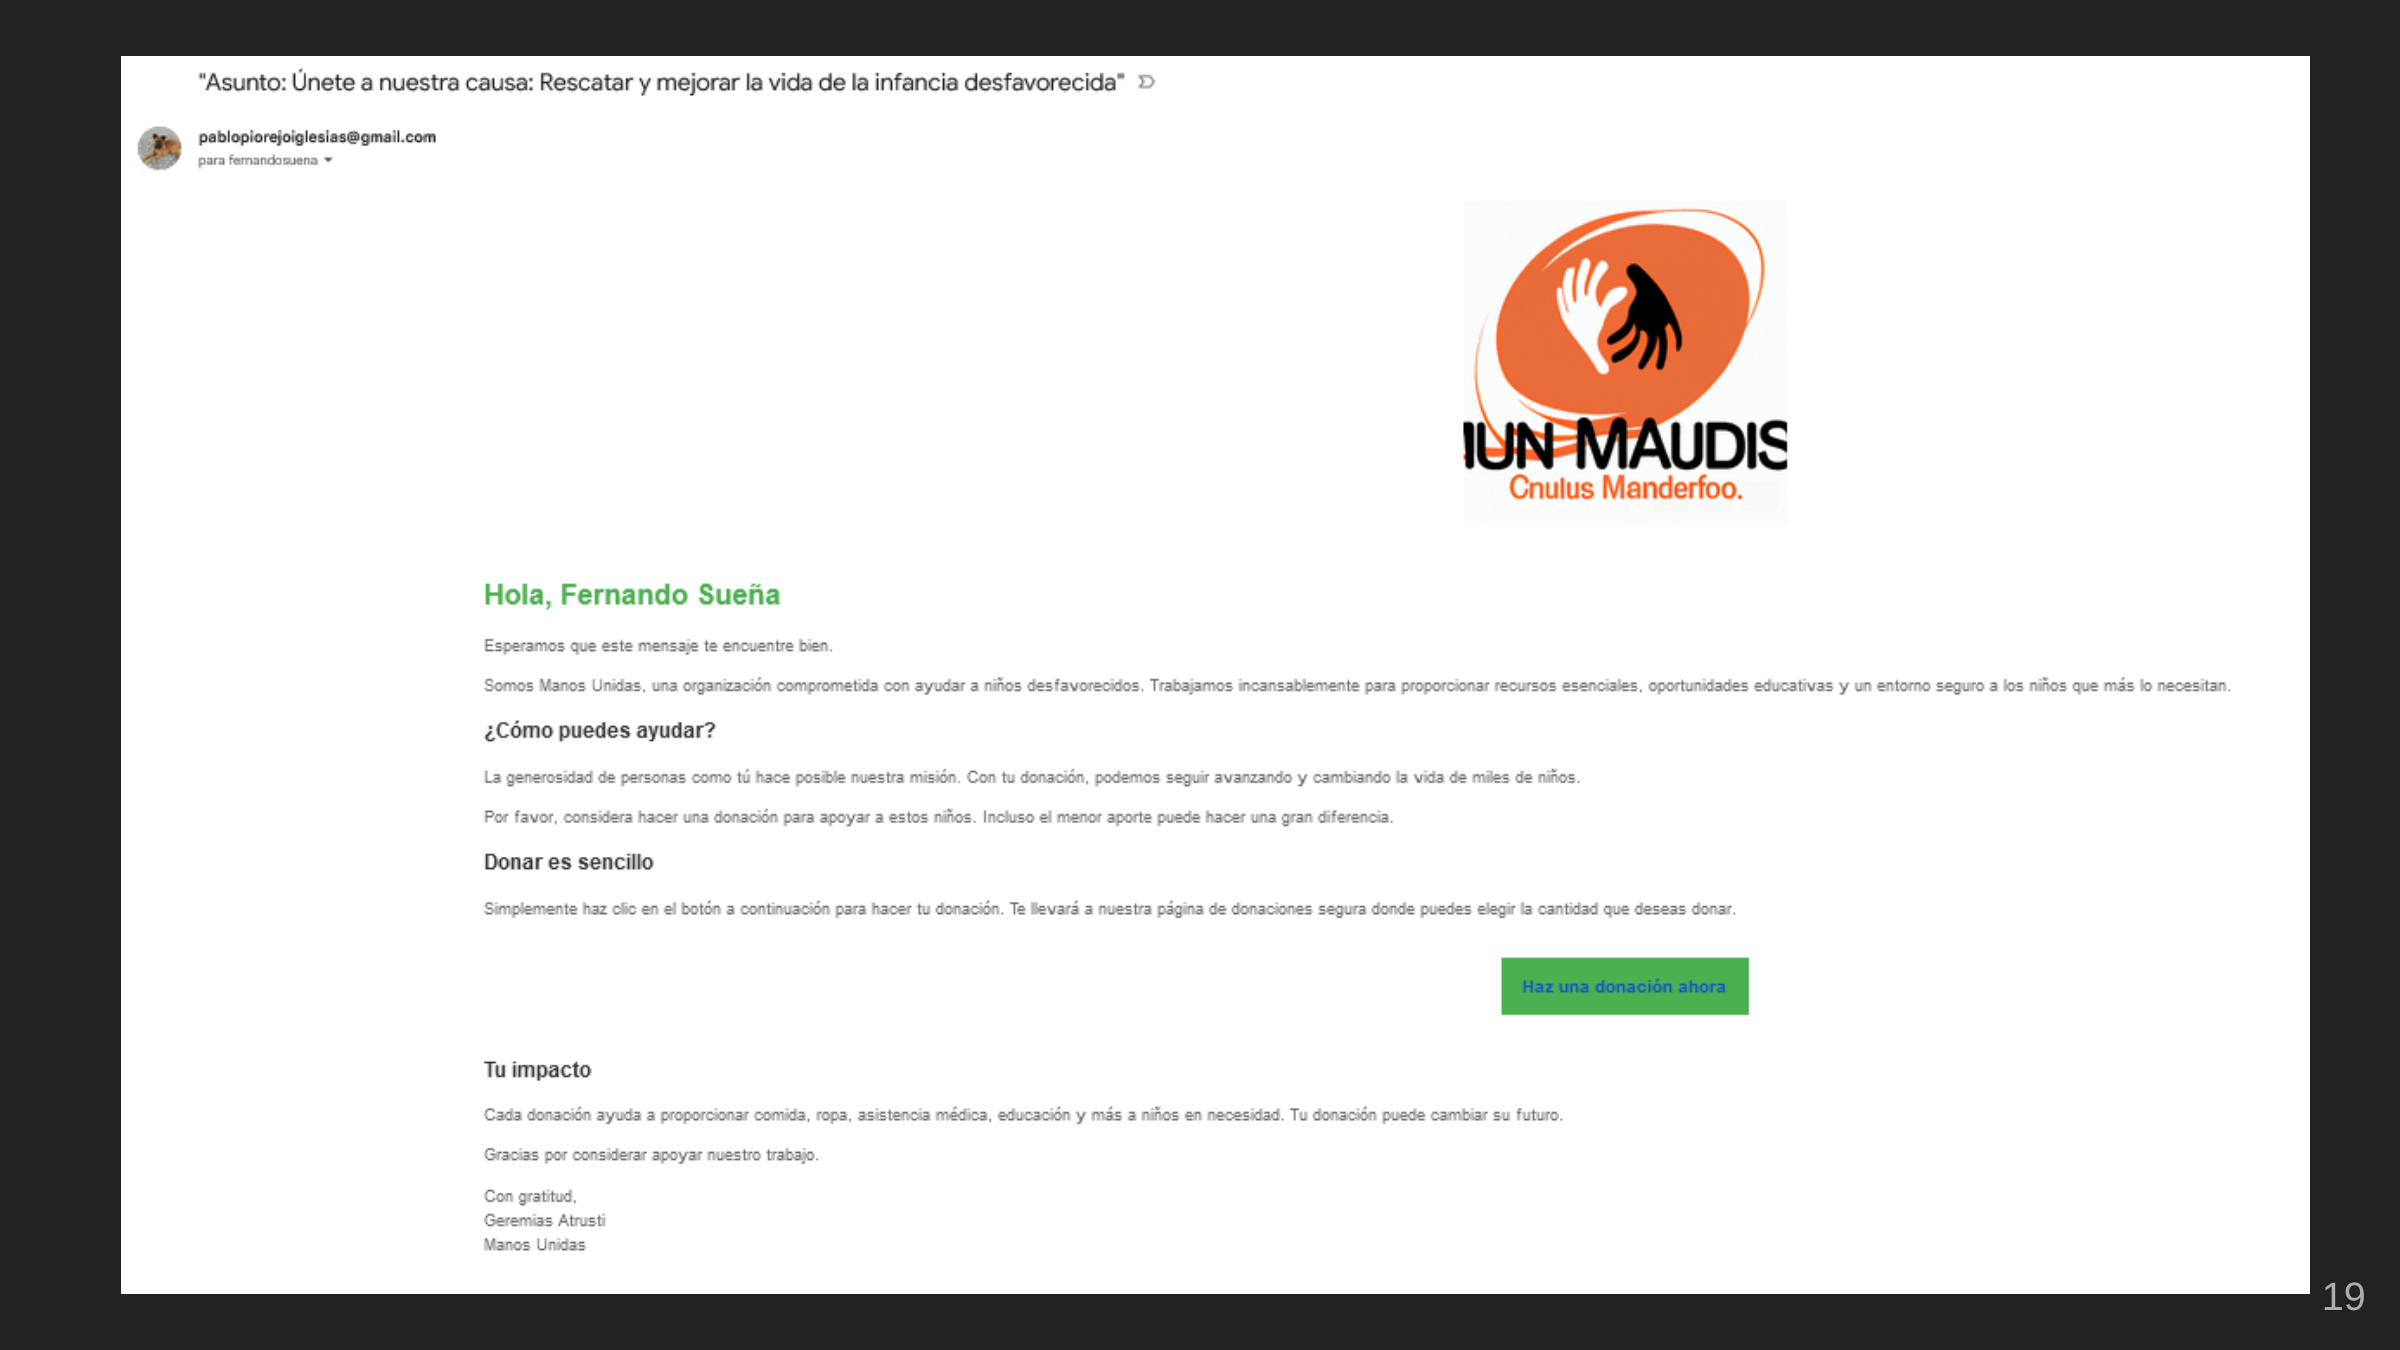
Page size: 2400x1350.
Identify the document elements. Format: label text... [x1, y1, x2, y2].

picture [120, 56, 2310, 1294]
slide_number ‹#› [2245, 1246, 2390, 1350]
